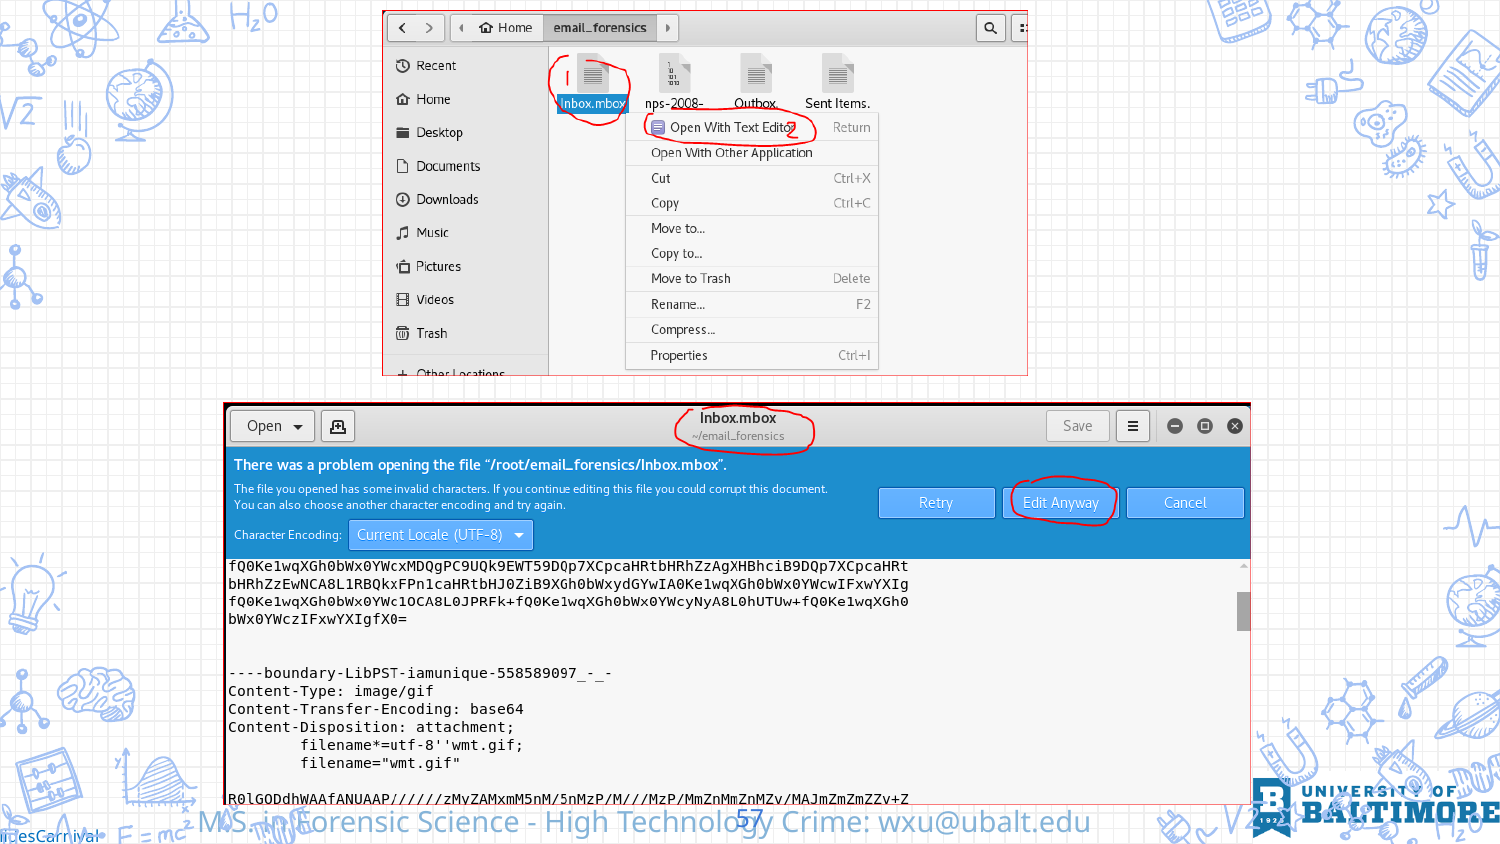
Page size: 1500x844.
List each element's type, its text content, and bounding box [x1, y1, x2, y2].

slide_number 57 [705, 813, 795, 844]
picture [1405, 773, 1430, 800]
picture [1471, 771, 1479, 786]
picture [1354, 819, 1361, 827]
picture [1375, 780, 1390, 791]
picture [1479, 779, 1483, 790]
picture [1253, 771, 1500, 844]
picture [381, 10, 1028, 376]
picture [223, 402, 1251, 806]
picture [1342, 796, 1349, 806]
picture [1388, 823, 1396, 835]
picture [1408, 786, 1417, 792]
picture [1381, 771, 1421, 792]
picture [1481, 771, 1489, 788]
picture [1283, 771, 1308, 783]
